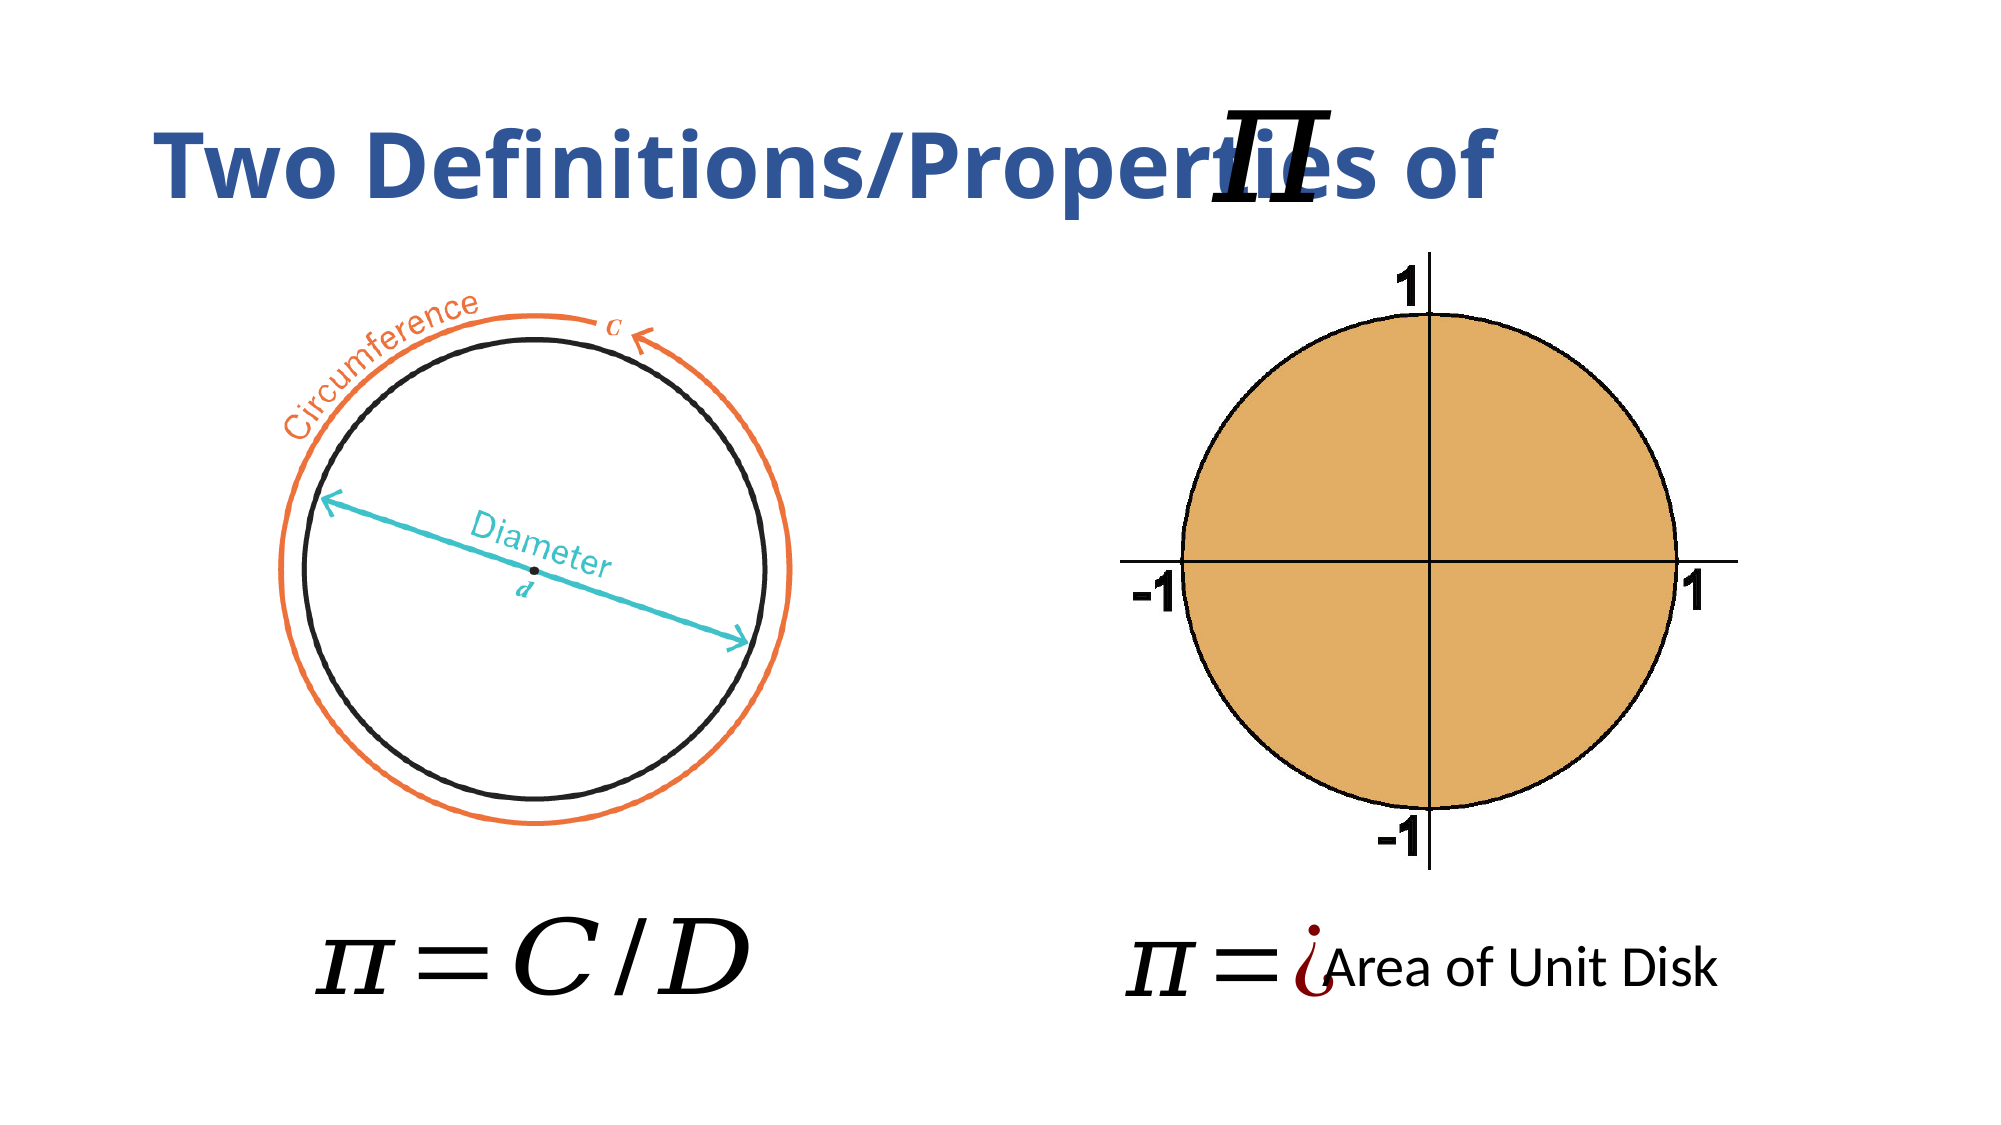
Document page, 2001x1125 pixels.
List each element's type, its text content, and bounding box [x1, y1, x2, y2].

text_box Area of Unit Disk [1307, 920, 1813, 1006]
picture [1120, 252, 1739, 870]
title Two Definitions/Properties of [137, 59, 1863, 278]
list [262, 277, 808, 843]
